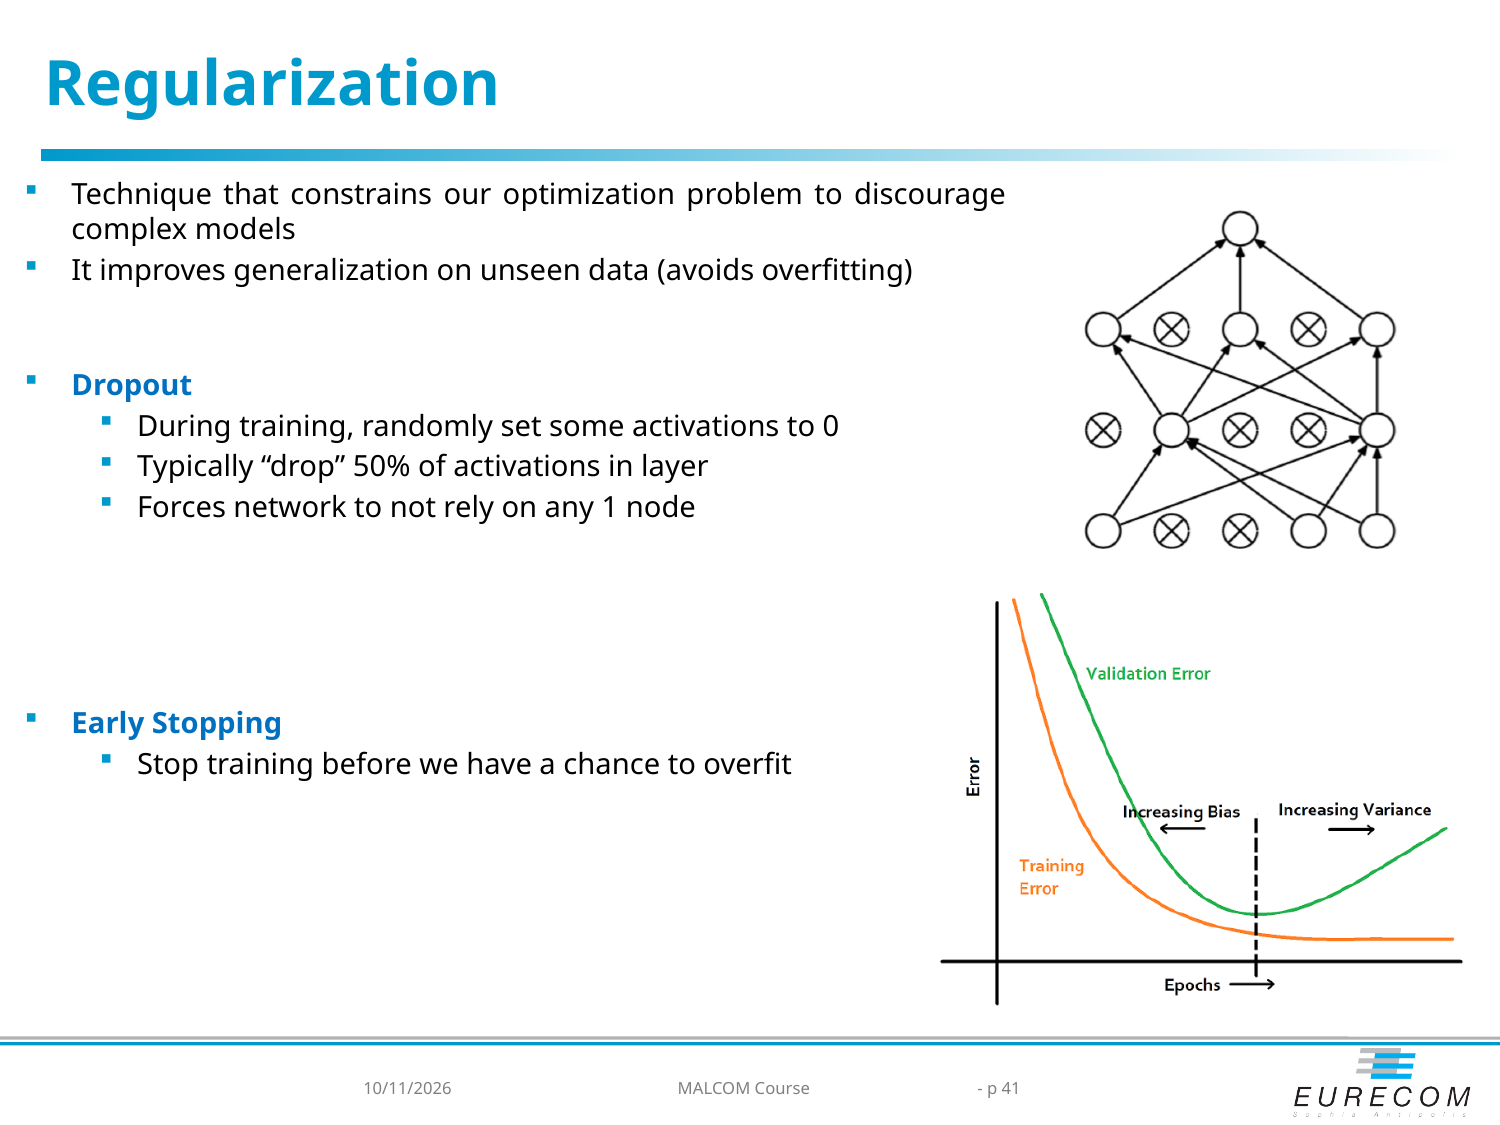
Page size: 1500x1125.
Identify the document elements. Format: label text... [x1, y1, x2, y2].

text_box Regularization [29, 35, 1436, 142]
footer MALCOM Course [537, 1070, 951, 1103]
text_box Technique that constrains our optimization problem to discourage complex models It improves generalization on unseen data (avoids overfitting) [0, 168, 1022, 299]
text_box Dropout During training, randomly set some activations to 0 Typically “drop” 50% of activations in layer Forces network to not rely on any 1 node Early Stopping Stop training before we have a chance to overfit [0, 358, 975, 489]
picture [938, 584, 1468, 1013]
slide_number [348, 1070, 526, 1103]
picture [1293, 1048, 1477, 1118]
picture [1079, 199, 1403, 553]
slide_number - p 41 [962, 1070, 1081, 1103]
